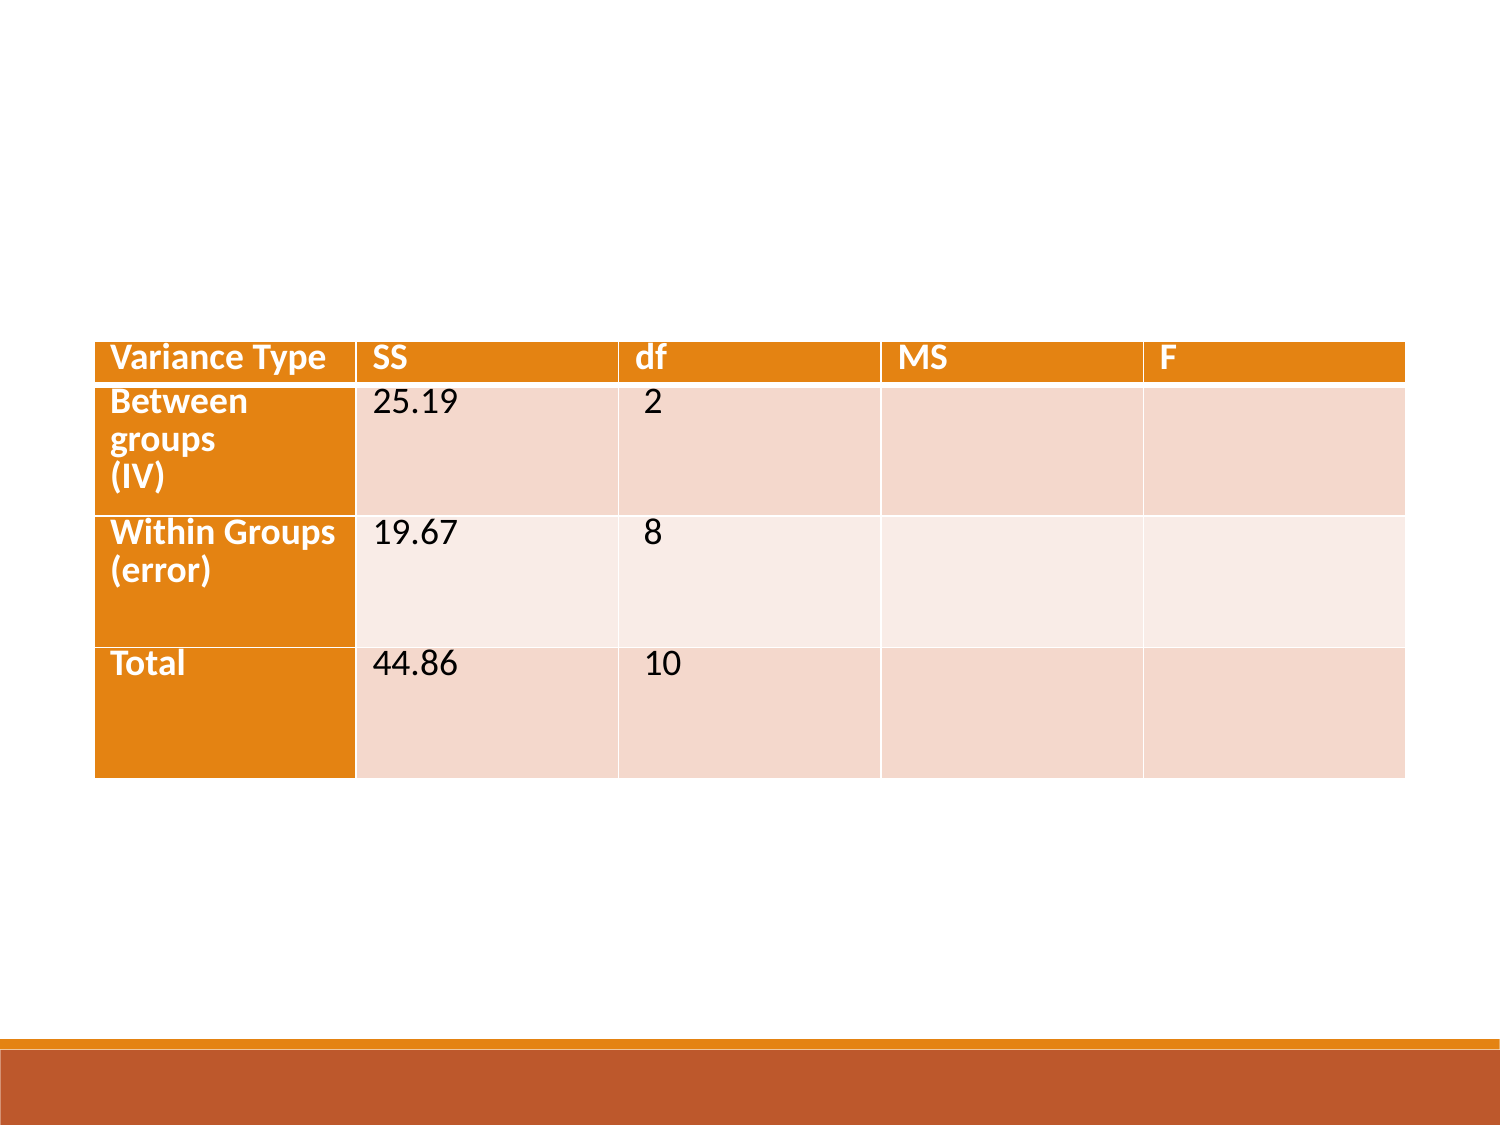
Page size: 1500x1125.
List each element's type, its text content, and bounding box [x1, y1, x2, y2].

table_header MS [882, 342, 1143, 382]
table_cell 19.67 [357, 517, 618, 647]
table_cell [1144, 648, 1405, 778]
table_cell [1144, 517, 1405, 647]
table_cell 44.86 [357, 648, 618, 778]
table_header F [1144, 342, 1405, 382]
table_header SS [357, 342, 618, 382]
table_cell 10 [619, 648, 880, 778]
table_cell Total [95, 648, 355, 778]
table_cell 2 [619, 388, 880, 515]
table_cell 25.19 [357, 388, 618, 515]
table_cell Within Groups (error) [95, 517, 355, 647]
table_cell [882, 388, 1143, 515]
table_cell 8 [619, 517, 880, 647]
table_header Variance Type [95, 342, 355, 382]
table_cell [1144, 388, 1405, 515]
table_header df [619, 342, 880, 382]
table_cell [882, 648, 1143, 778]
table_cell Between groups (IV) [95, 388, 355, 515]
table_cell [882, 517, 1143, 647]
